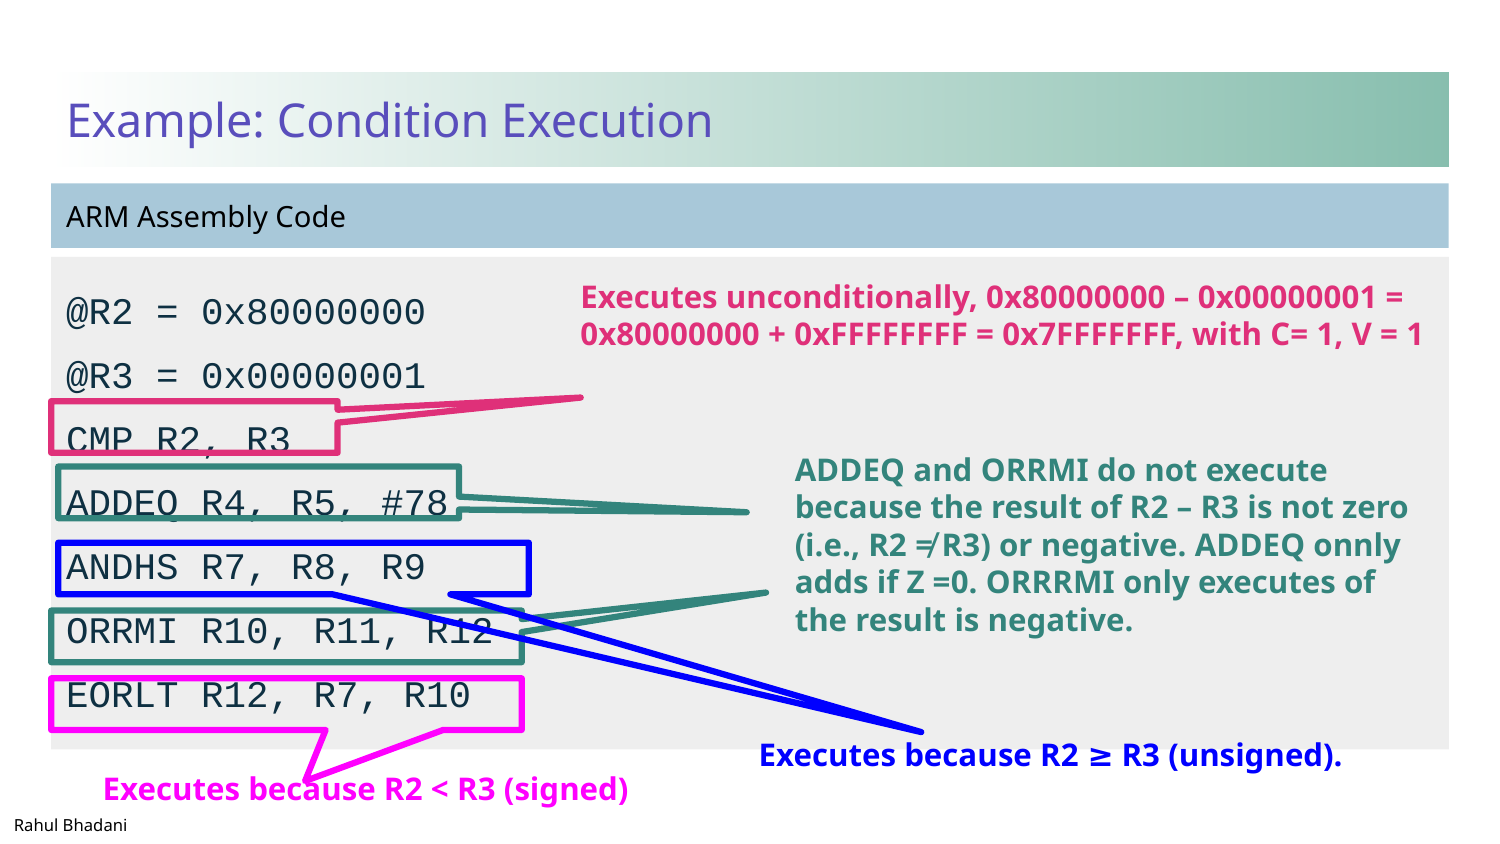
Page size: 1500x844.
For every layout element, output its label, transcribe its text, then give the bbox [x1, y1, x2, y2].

list @R2 = 0x80000000 @R3 = 0x00000001 CMP R2, R3 ADDEQ R4, R5, #78 ANDHS R7, R8, R9 ORRMI R10, R11, R12 EORLT R12, R7, R10 [51, 256, 1449, 750]
text_box [51, 610, 522, 663]
text_box [51, 397, 581, 453]
text_box ADDEQ and ORRMI do not execute because the result of R2 – R3 is not zero (i.e., R2 ≠ R3) or negative. ADDEQ onnly adds if Z =0. ORRRMI only executes of the result is negative. [779, 435, 1436, 551]
text_box Executes because R2 < R3 (signed) [87, 754, 744, 844]
text_box [532, 592, 767, 626]
text_box Executes because R2 ≥ R3 (unsigned). [743, 720, 1400, 836]
text_box [58, 542, 880, 720]
title Example: Condition Execution [51, 72, 1449, 167]
text_box [51, 678, 522, 754]
text_box Executes unconditionally, 0x80000000 – 0x00000001 = 0x80000000 + 0xFFFFFFFF = 0x7FFFFFFF, with C= 1, V = 1 [565, 261, 1449, 378]
text_box [58, 466, 747, 519]
